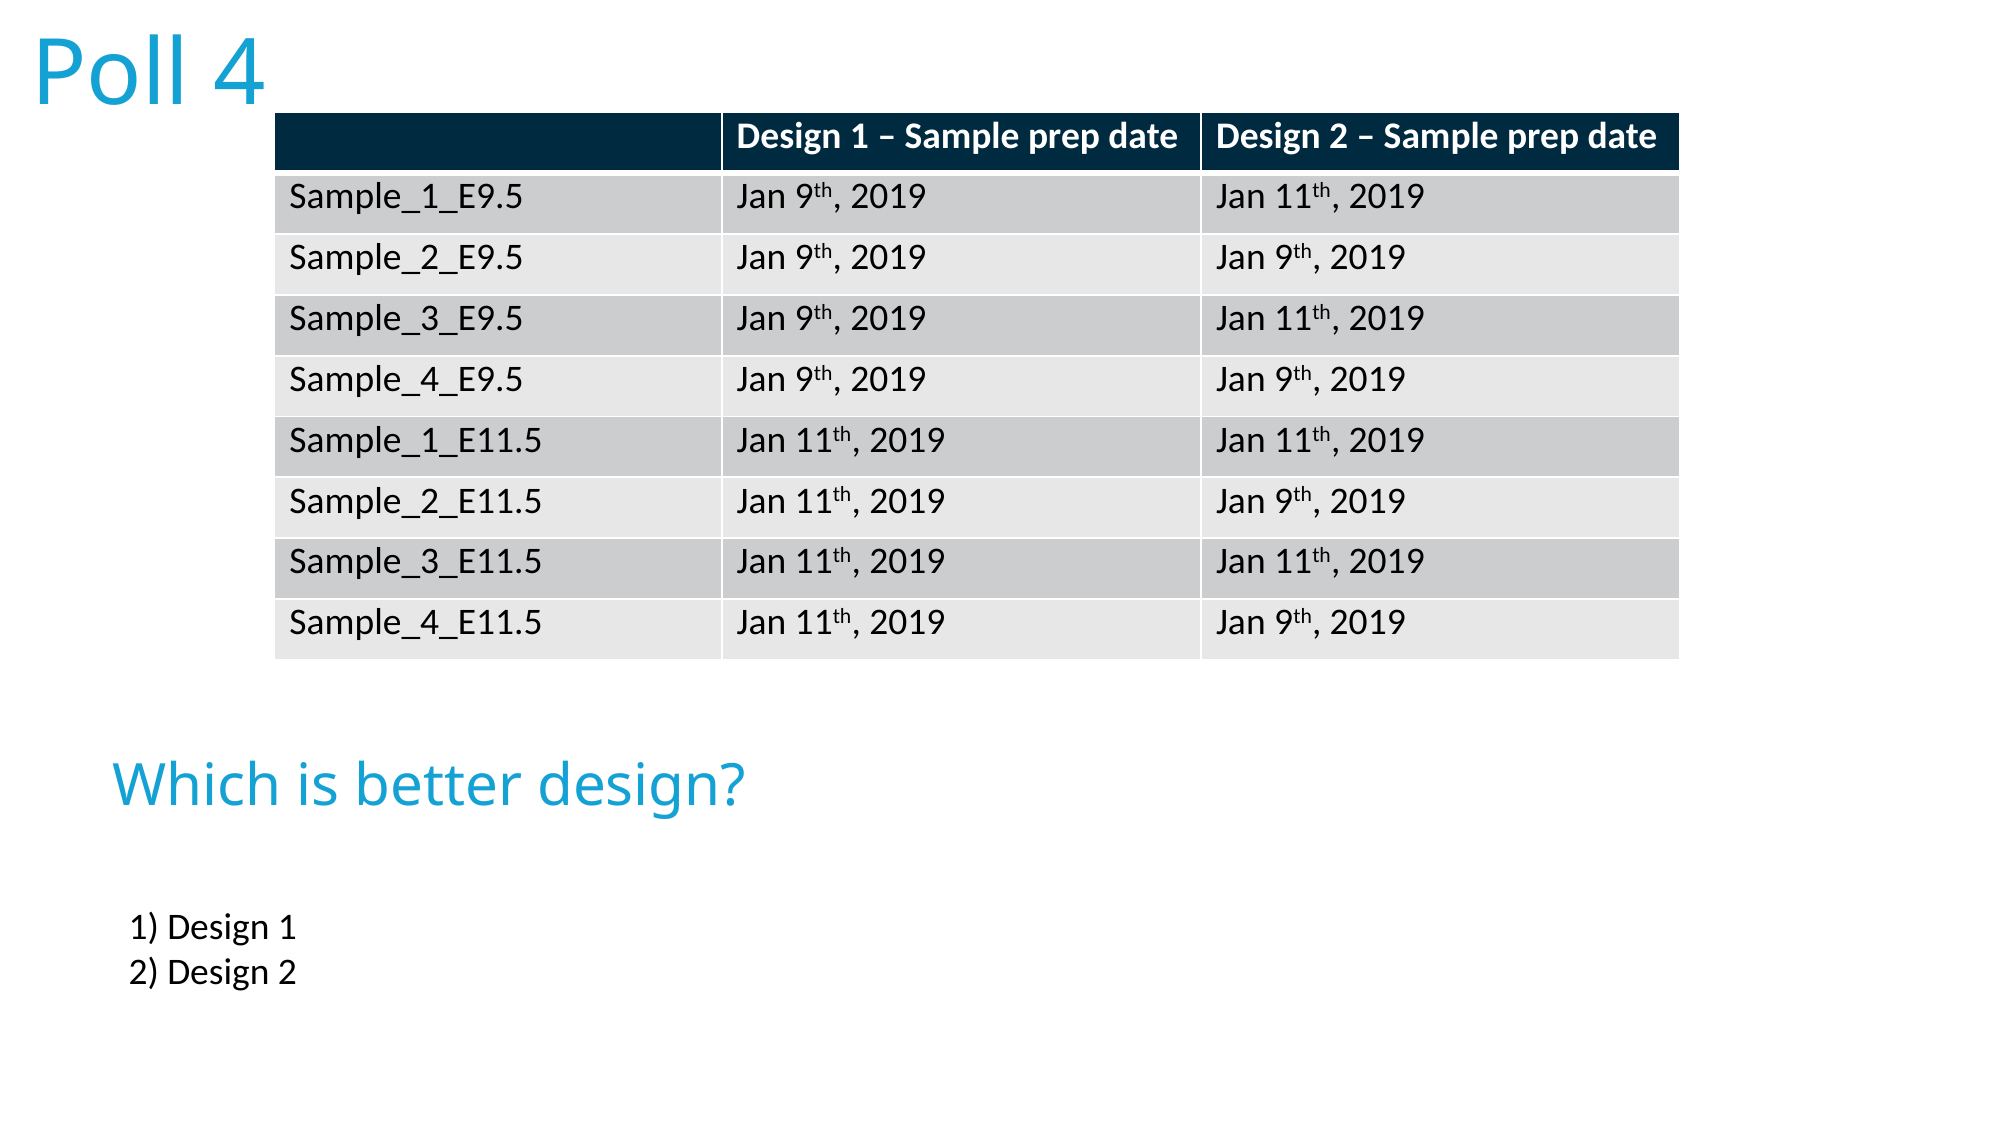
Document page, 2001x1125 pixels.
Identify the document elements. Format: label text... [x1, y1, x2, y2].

table_cell Jan 11th, 2019 [1202, 539, 1679, 598]
table_cell Sample_2_E9.5 [275, 235, 721, 294]
table_cell Jan 9th, 2019 [723, 176, 1200, 233]
table_cell Jan 9th, 2019 [723, 357, 1200, 416]
table_cell Sample_1_E9.5 [275, 176, 721, 233]
text_box Which is better design? [97, 747, 1297, 891]
table_header [275, 113, 721, 170]
table_header Design 2 – Sample prep date [1202, 113, 1679, 170]
table_cell Jan 9th, 2019 [723, 296, 1200, 355]
table_cell Jan 11th, 2019 [1202, 296, 1679, 355]
table_cell Jan 11th, 2019 [723, 600, 1200, 659]
table_cell Sample_4_E9.5 [275, 357, 721, 416]
table_header Design 1 – Sample prep date [723, 113, 1200, 170]
text_box Poll 4 [16, 5, 281, 130]
table_cell Sample_4_E11.5 [275, 600, 721, 659]
table_cell Jan 9th, 2019 [1202, 600, 1679, 659]
table_cell Sample_2_E11.5 [275, 478, 721, 537]
table_cell Jan 11th, 2019 [1202, 176, 1679, 233]
table_cell Jan 11th, 2019 [723, 539, 1200, 598]
table_cell Jan 9th, 2019 [1202, 235, 1679, 294]
table_cell Sample_1_E11.5 [275, 417, 721, 476]
table_cell Jan 9th, 2019 [1202, 357, 1679, 416]
table_cell Sample_3_E9.5 [275, 296, 721, 355]
table_cell Jan 9th, 2019 [1202, 478, 1679, 537]
table_cell Jan 9th, 2019 [723, 235, 1200, 294]
text_box 1) Design 1 2) Design 2 [113, 894, 313, 999]
table_cell Jan 11th, 2019 [723, 417, 1200, 476]
table_cell Jan 11th, 2019 [1202, 417, 1679, 476]
table_cell Sample_3_E11.5 [275, 539, 721, 598]
table_cell Jan 11th, 2019 [723, 478, 1200, 537]
